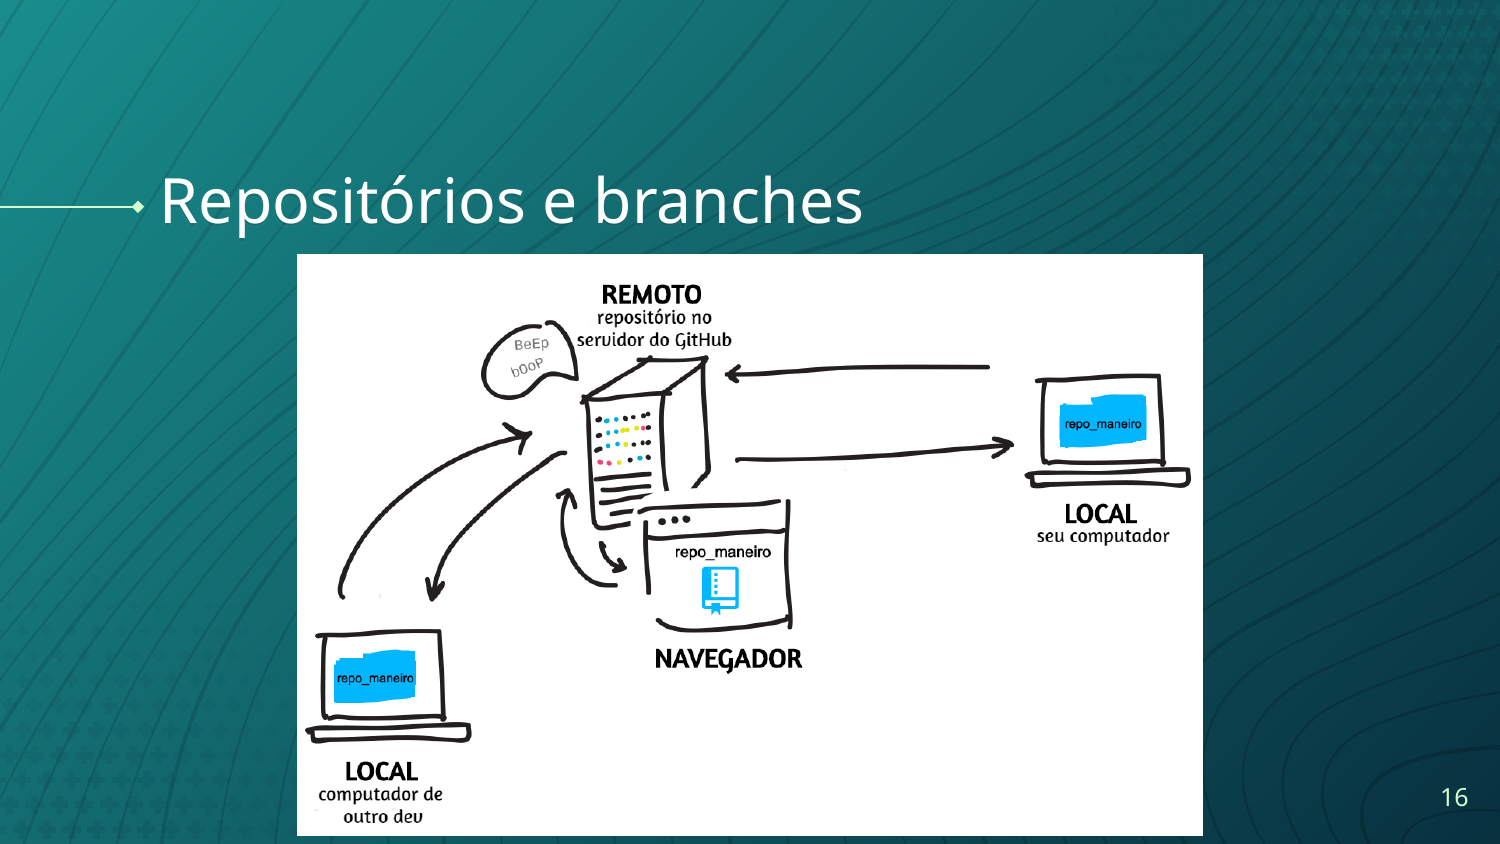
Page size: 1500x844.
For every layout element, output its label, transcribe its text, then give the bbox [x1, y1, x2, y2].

picture [297, 254, 1203, 836]
title Repositórios e branches [159, 152, 978, 255]
slide_number 16 [1378, 766, 1469, 832]
